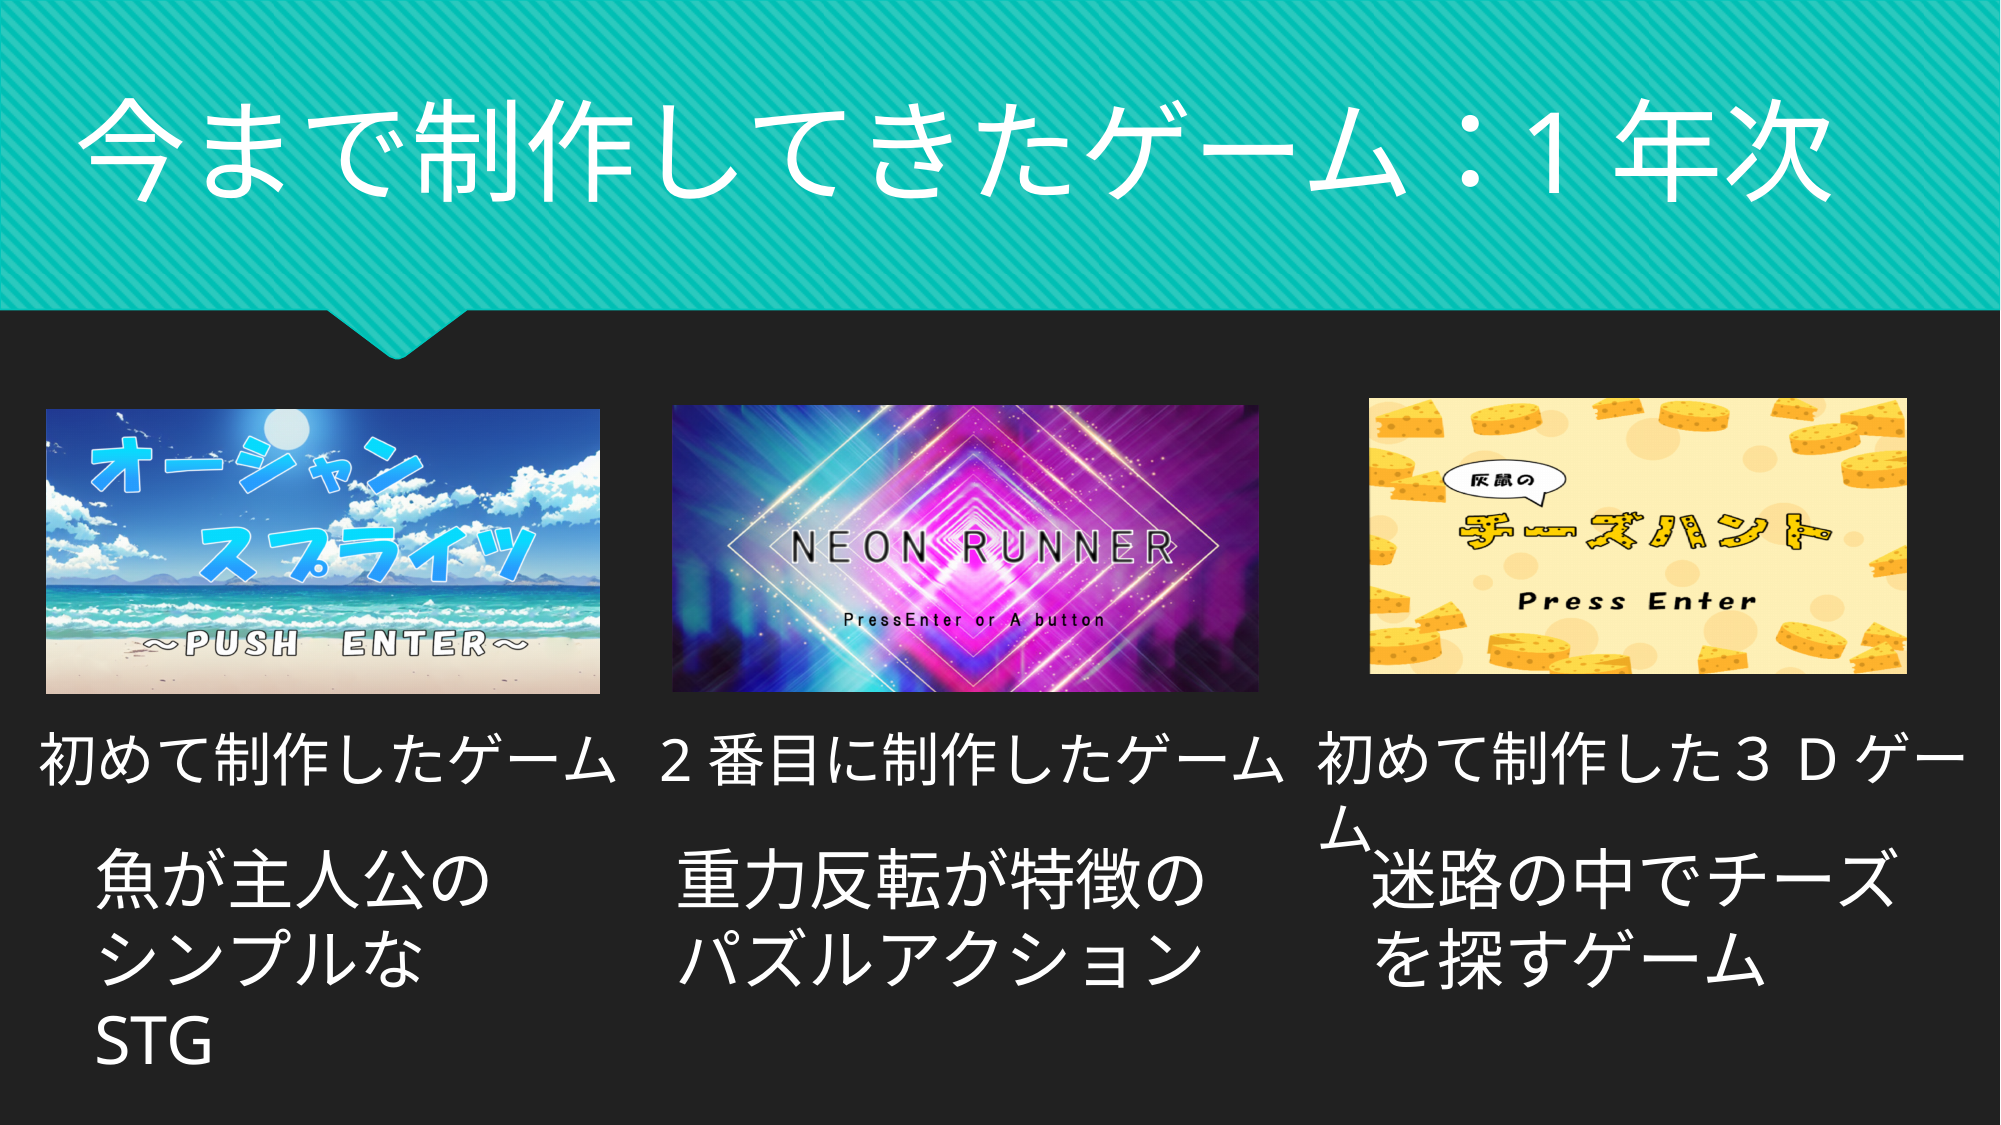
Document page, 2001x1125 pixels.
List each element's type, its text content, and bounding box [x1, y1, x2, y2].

picture [672, 404, 1260, 692]
text_box 魚が主人公のシンプルなSTG [79, 830, 567, 1085]
text_box 2番目に制作したゲーム [645, 715, 1302, 800]
text_box 重力反転が特徴のパズルアクション [660, 830, 1267, 1005]
text_box 初めて制作した３Dゲーム [1302, 715, 2000, 870]
text_box 1年次 [1504, 74, 1929, 224]
text_box 今まで制作してきたゲーム： [59, 74, 1504, 224]
text_box 初めて制作したゲーム [24, 715, 645, 800]
picture [46, 409, 600, 694]
text_box 迷路の中でチーズを探すゲーム [1355, 830, 1944, 1005]
picture [1369, 398, 1907, 674]
